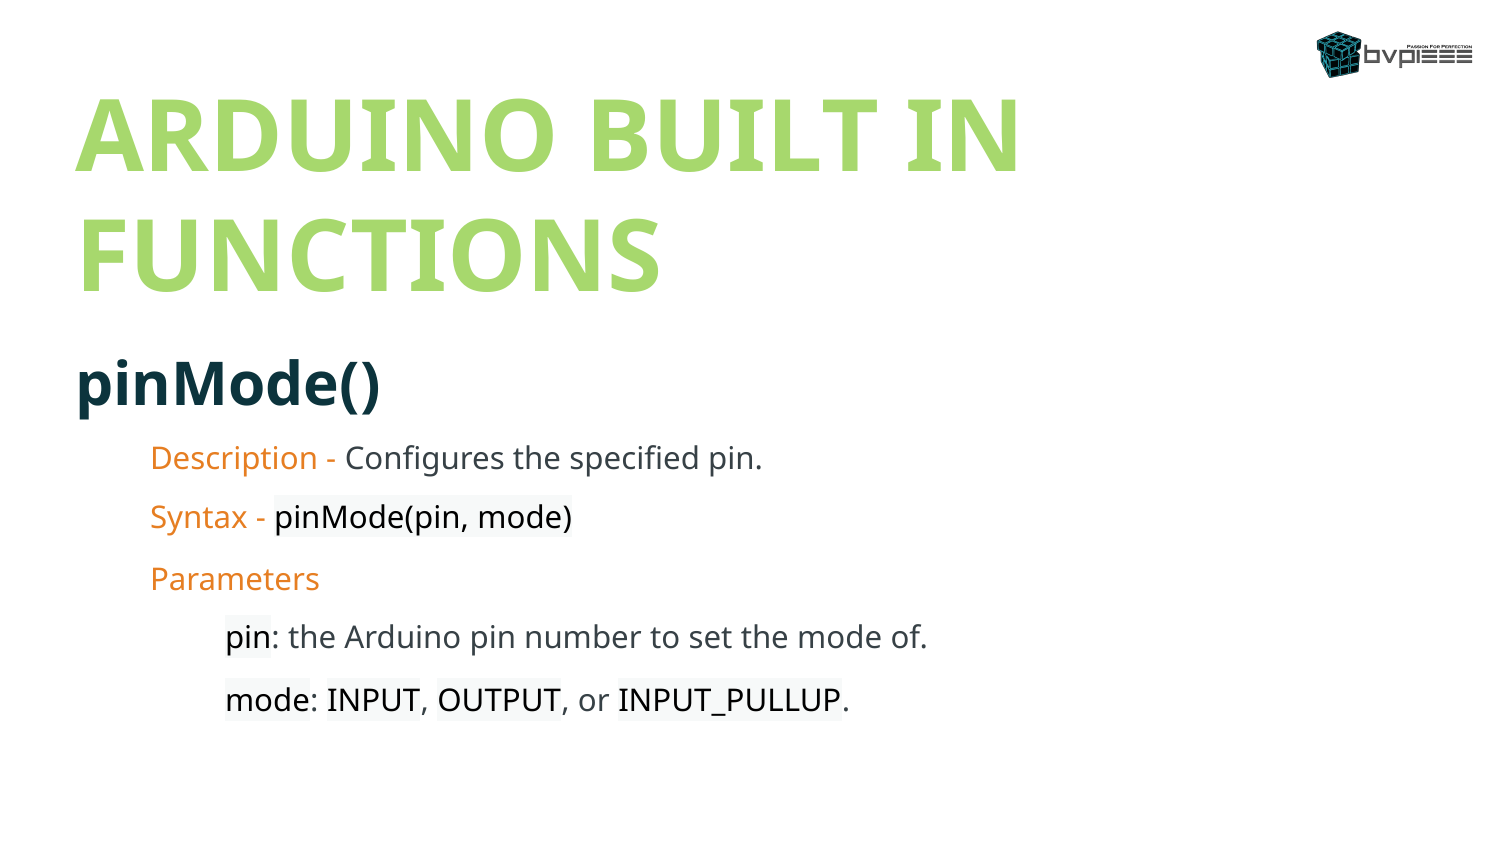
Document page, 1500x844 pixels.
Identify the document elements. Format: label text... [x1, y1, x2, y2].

picture [1311, 19, 1482, 85]
title ARDUINO BUILT IN FUNCTIONS [75, 171, 1109, 312]
list pinMode() Description - Configures the specified pin. Syntax - pinMode(pin, mode) Parameters pin: the Arduino pin number to set the mode of. mode: INPUT, OUTPUT, or INPUT_PULLUP. [75, 334, 1432, 781]
